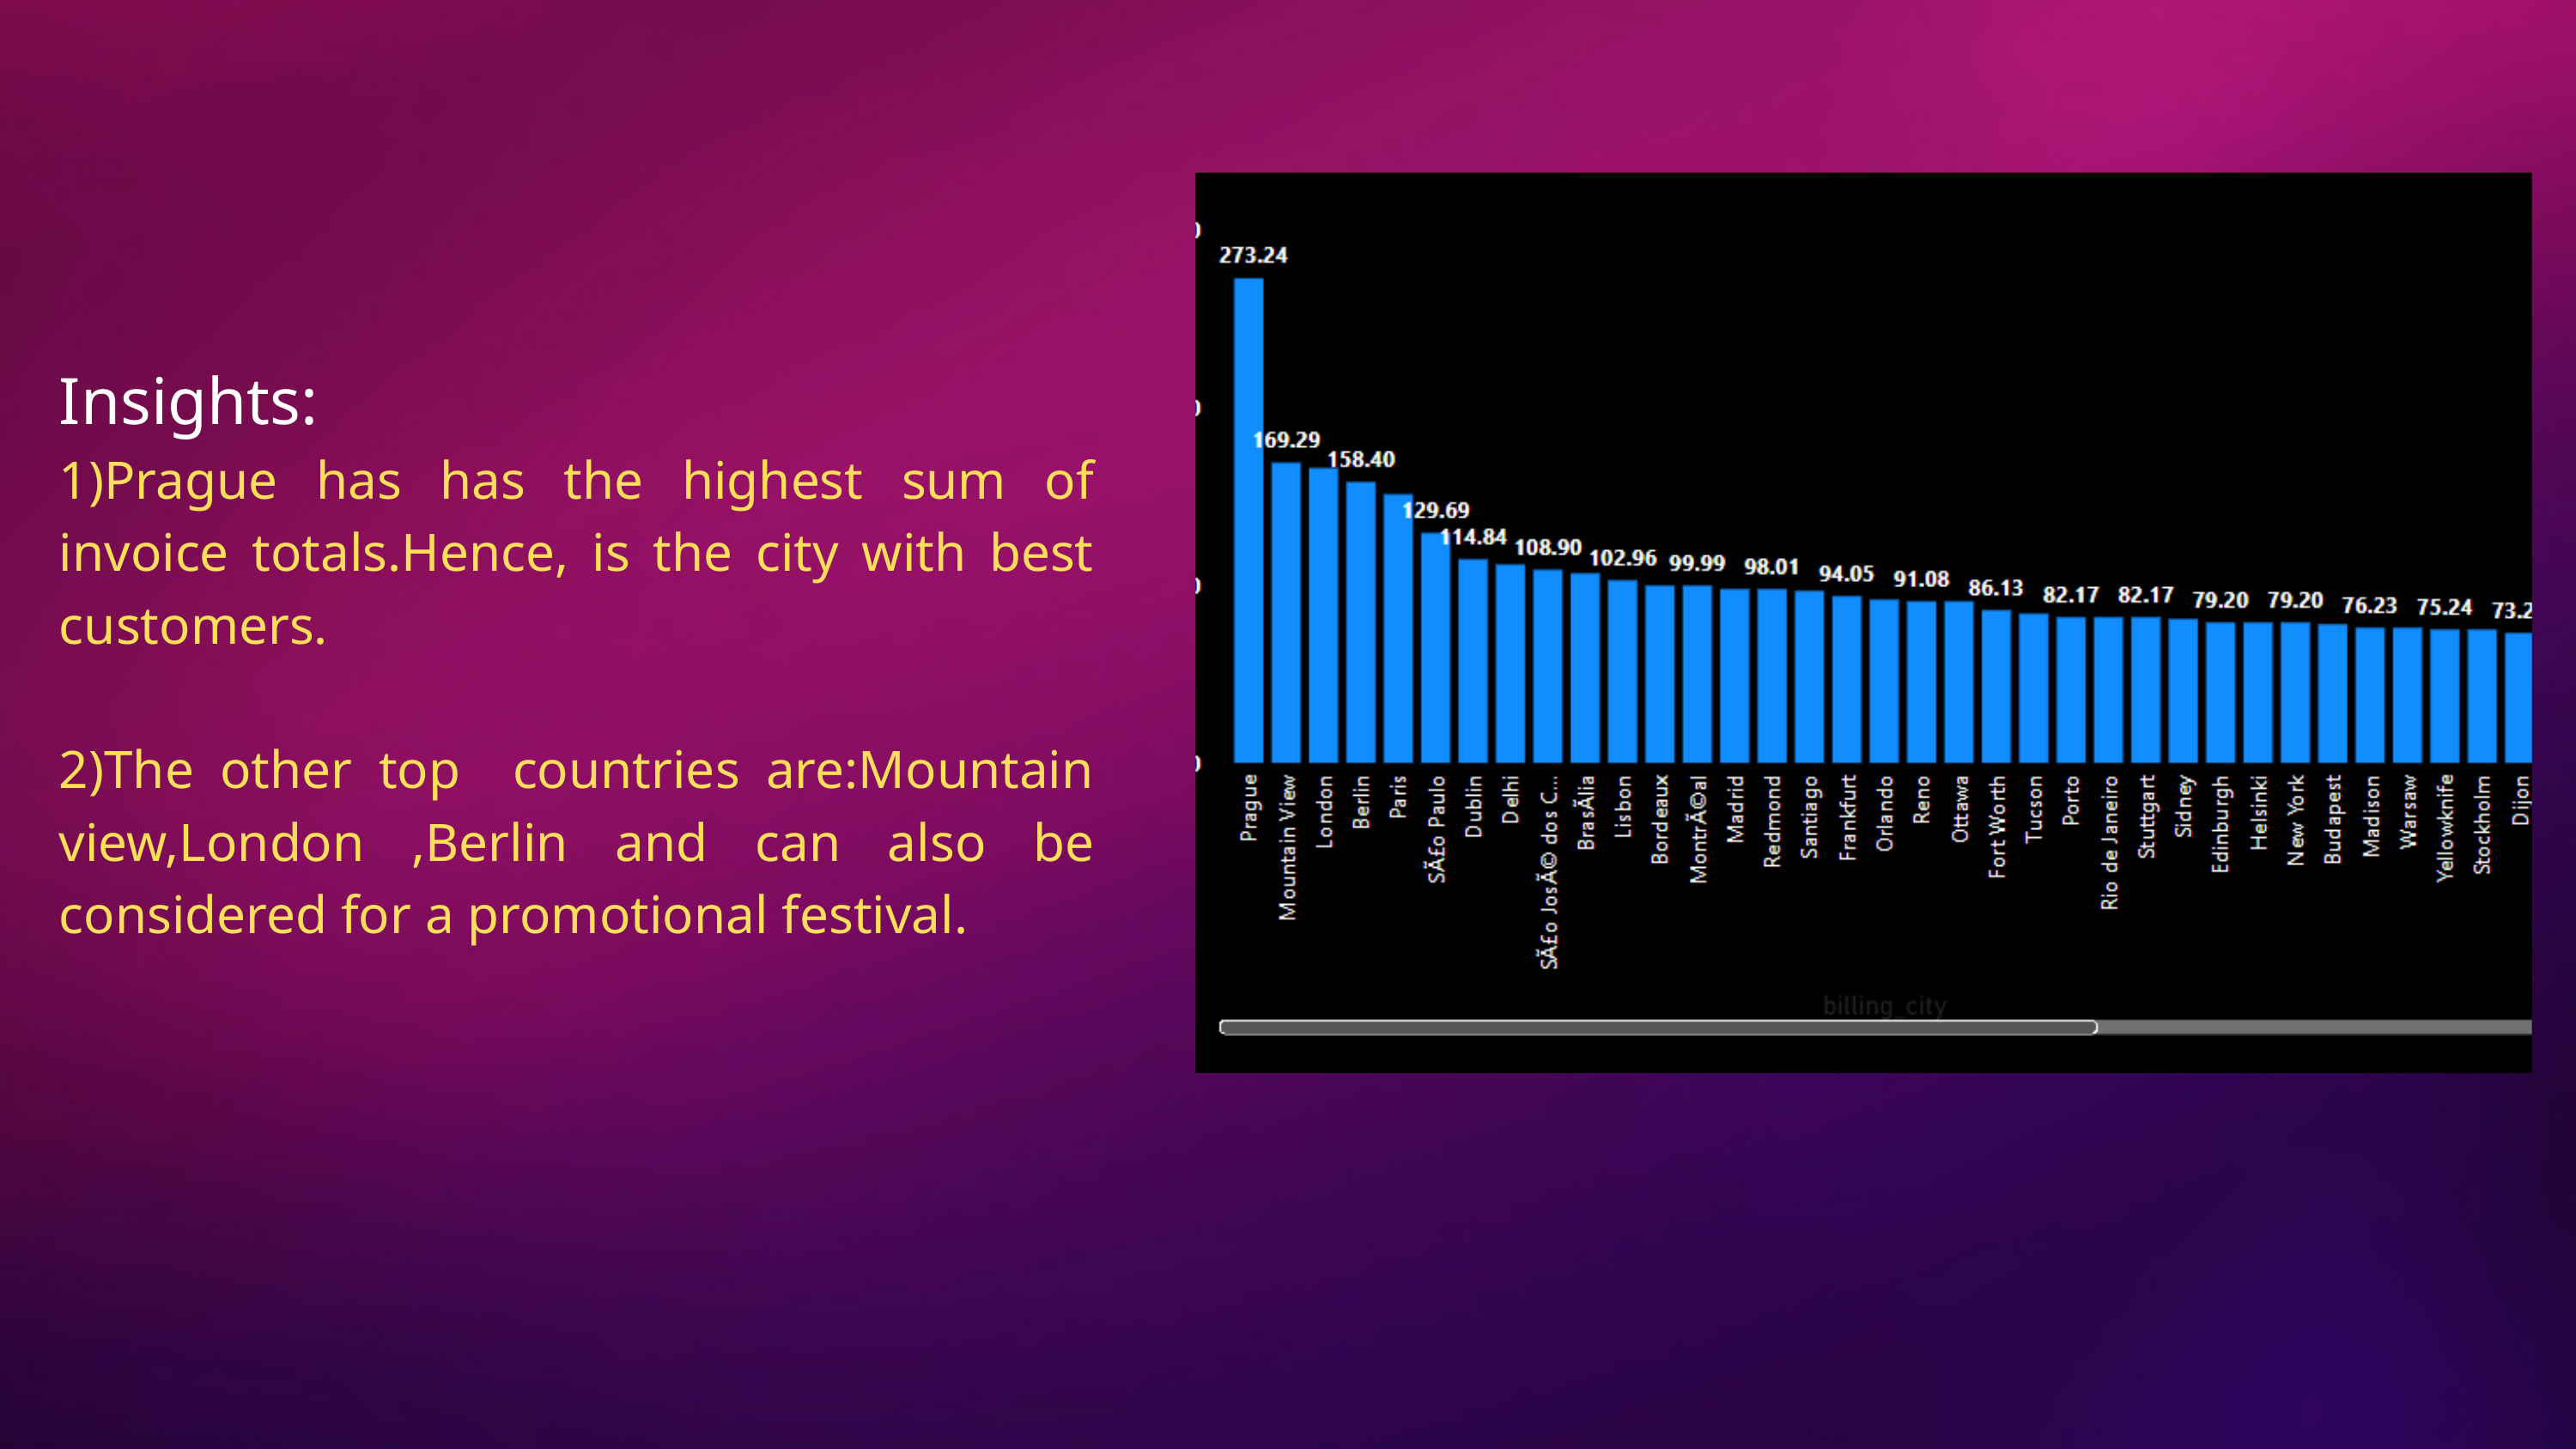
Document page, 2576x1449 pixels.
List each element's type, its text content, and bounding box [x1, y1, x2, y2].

text_box [1195, 173, 2532, 1073]
text_box [0, 0, 2576, 1449]
text_box Insights: 1)Prague has has the highest sum of invoice totals.Hence, is the city with best customers. 2)The other top countries are:Mountain view,London ,Berlin and can also be considered for a promotional festival. [59, 347, 1095, 944]
